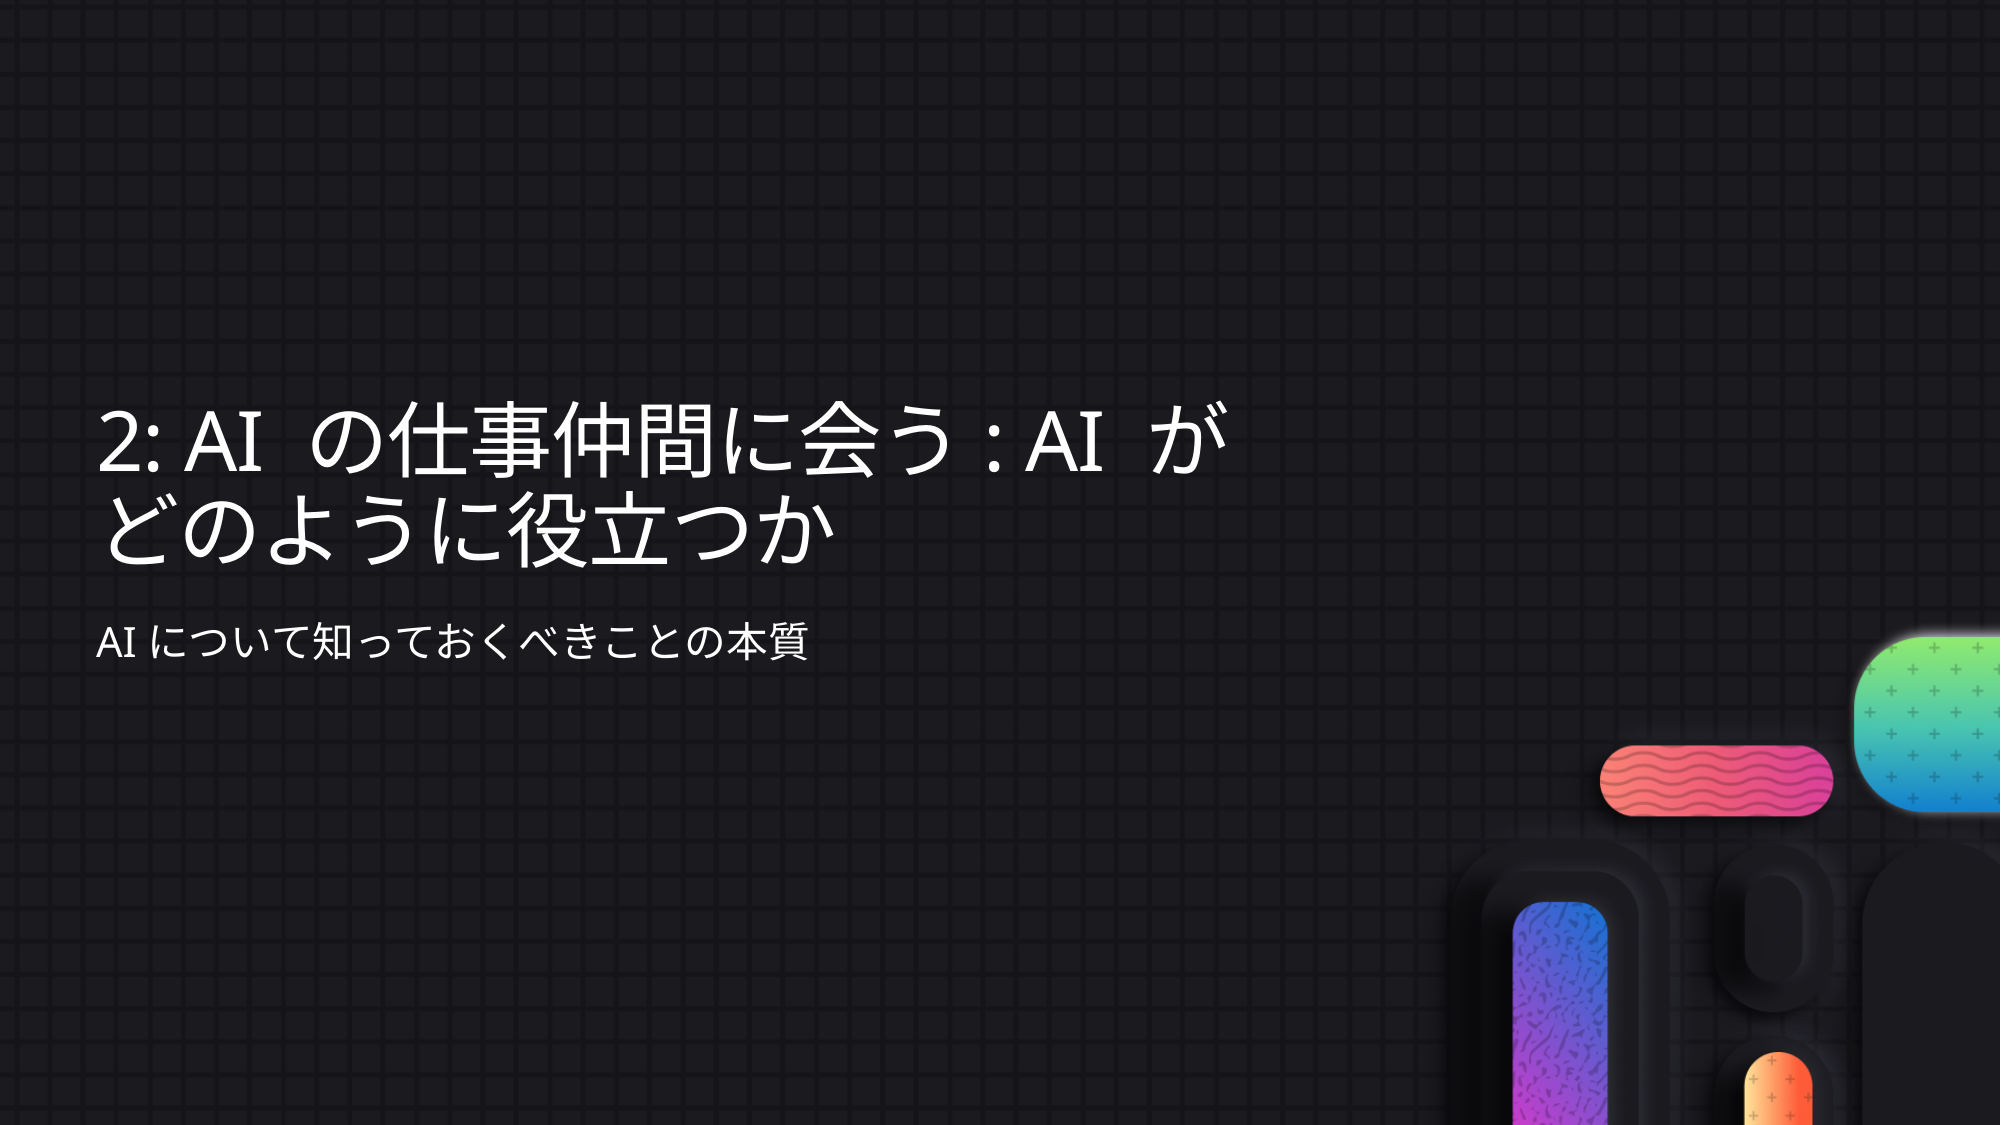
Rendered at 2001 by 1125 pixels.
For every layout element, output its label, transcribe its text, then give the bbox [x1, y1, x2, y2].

list AIについて知っておくべきことの本質 [96, 615, 1116, 666]
title 2: AI の仕事仲間に会う: AI がどのように役立つか [96, 306, 1291, 580]
picture [0, 0, 2000, 1125]
